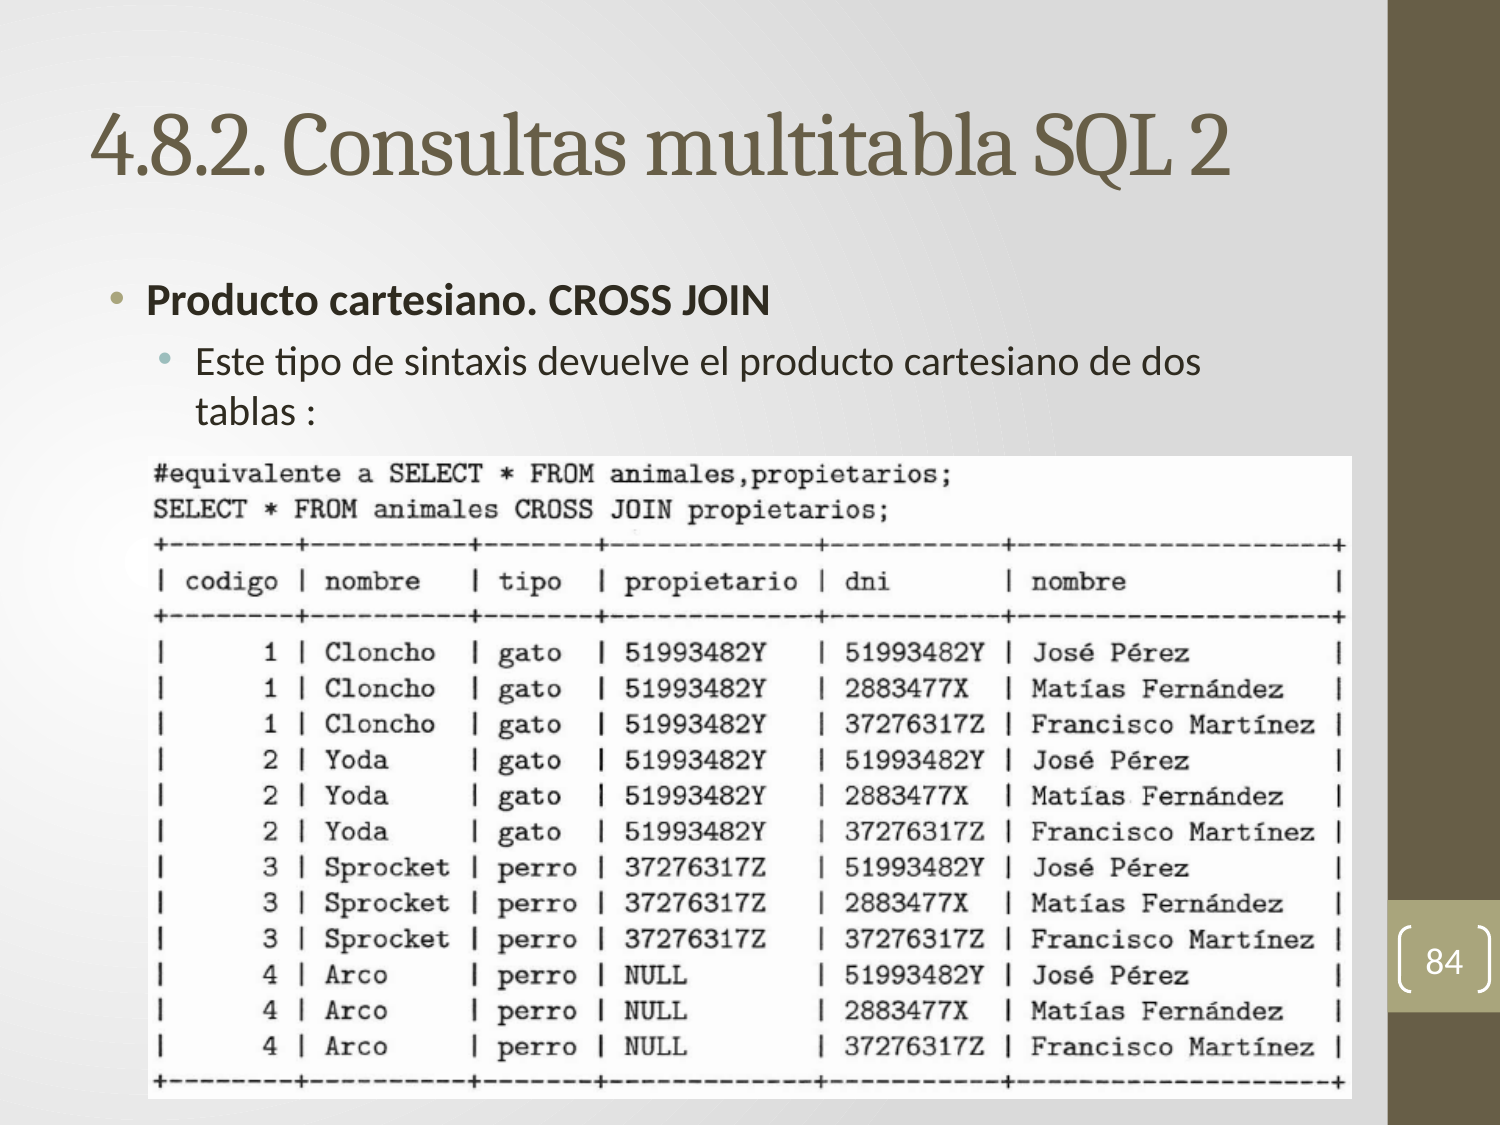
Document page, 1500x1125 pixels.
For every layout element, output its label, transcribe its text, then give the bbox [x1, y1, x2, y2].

slide_number 84 [1397, 925, 1492, 994]
list Producto cartesiano. CROSS JOIN Este tipo de sintaxis devuelve el producto cartesiano de dos tablas : [75, 262, 1325, 1050]
title 4.8.2. Consultas multitabla SQL 2 [75, 45, 1325, 233]
picture [147, 455, 1353, 1099]
